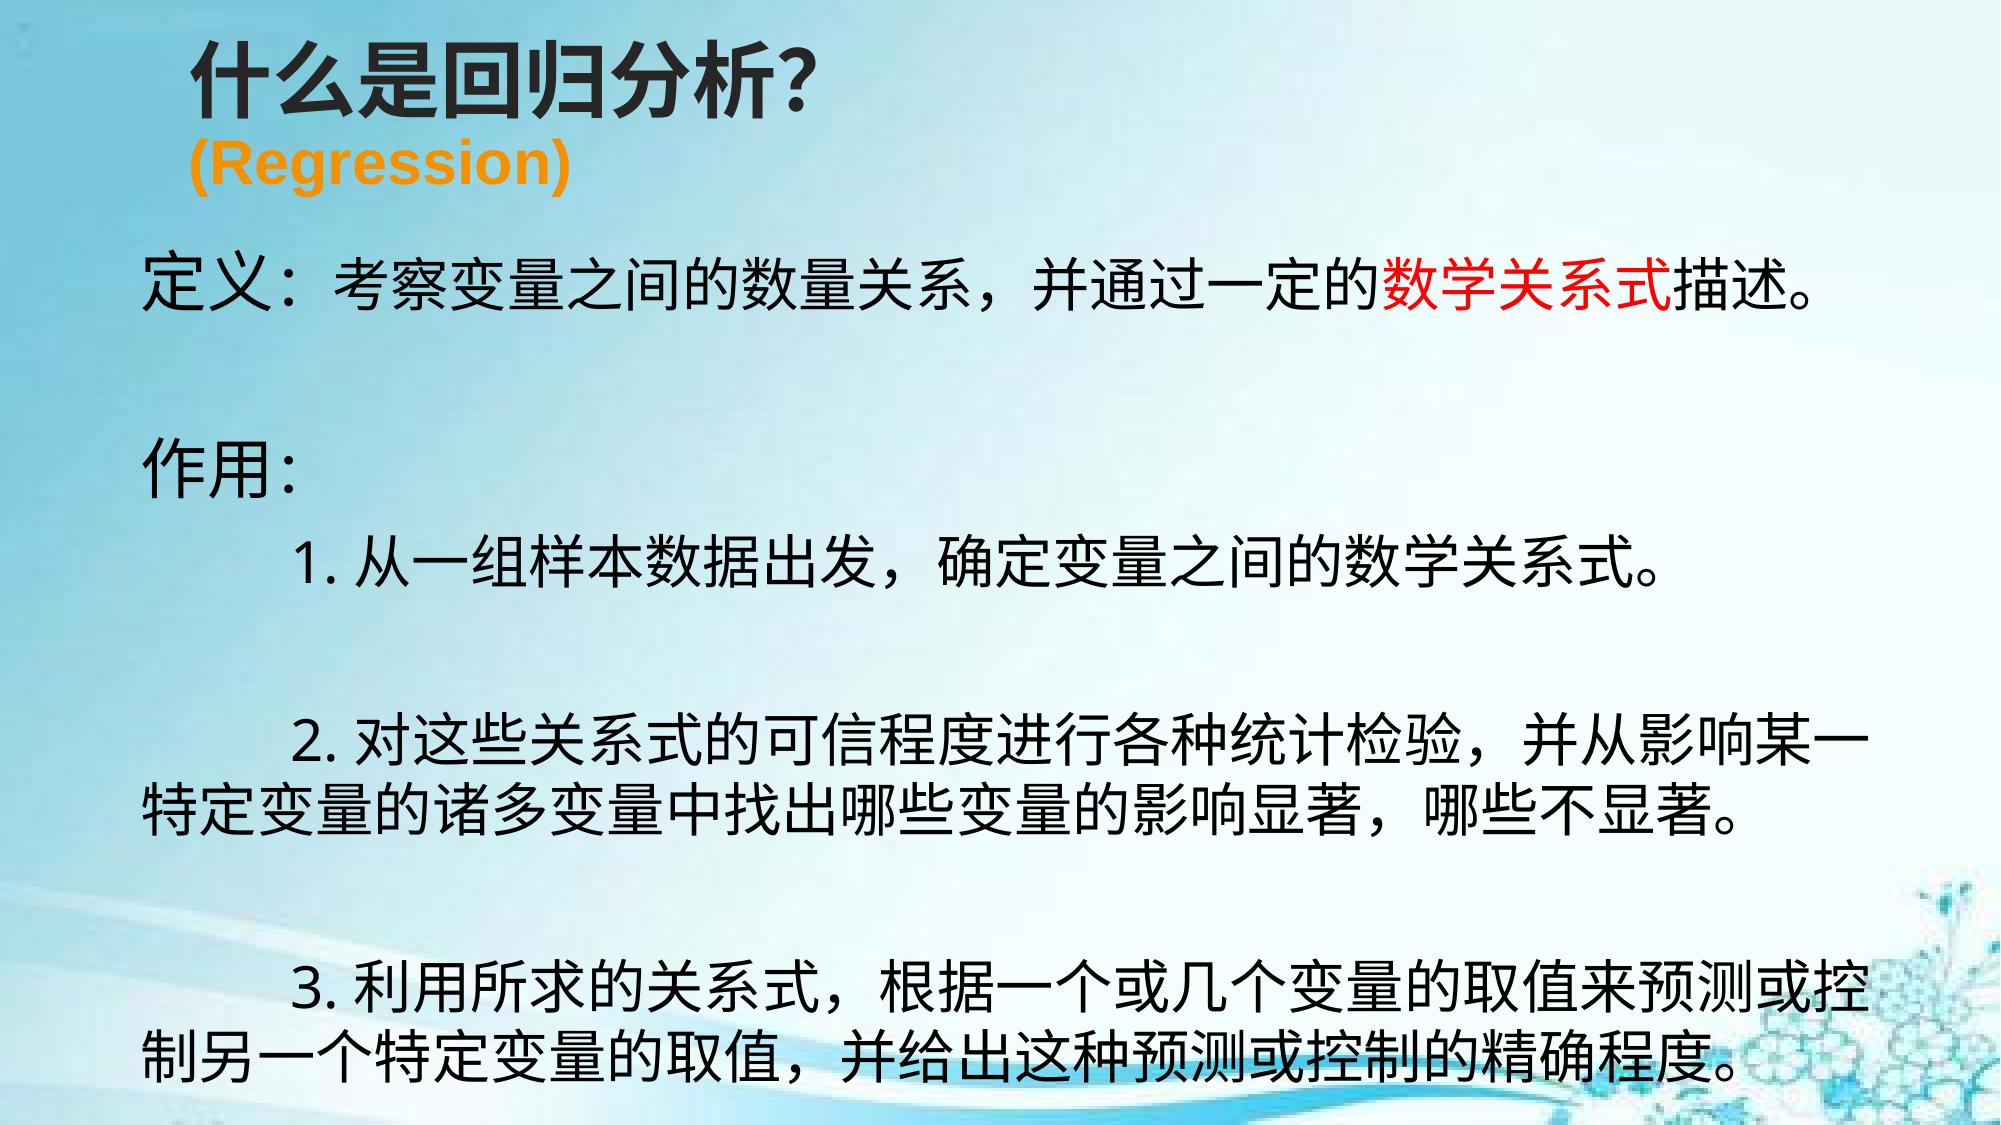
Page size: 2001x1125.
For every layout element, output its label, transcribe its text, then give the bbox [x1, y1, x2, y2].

title 什么是回归分析？ (Regression) [173, 30, 1324, 206]
list 定义：考察变量之间的数量关系，并通过一定的数学关系式描述。 作用： 1.从一组样本数据出发，确定变量之间的数学关系式。 2.对这些关系式的可信程度进行各种统计检验，并从影响某一特定变量的诸多变量中找出哪些变量的影响显著，哪些不显著。 3.利用所求的关系式，根据一个或几个变量的取值来预测或控制另一个特定变量的取值，并给出这种预测或控制的精确程度。 [125, 231, 1886, 1125]
picture [0, 0, 2001, 1125]
